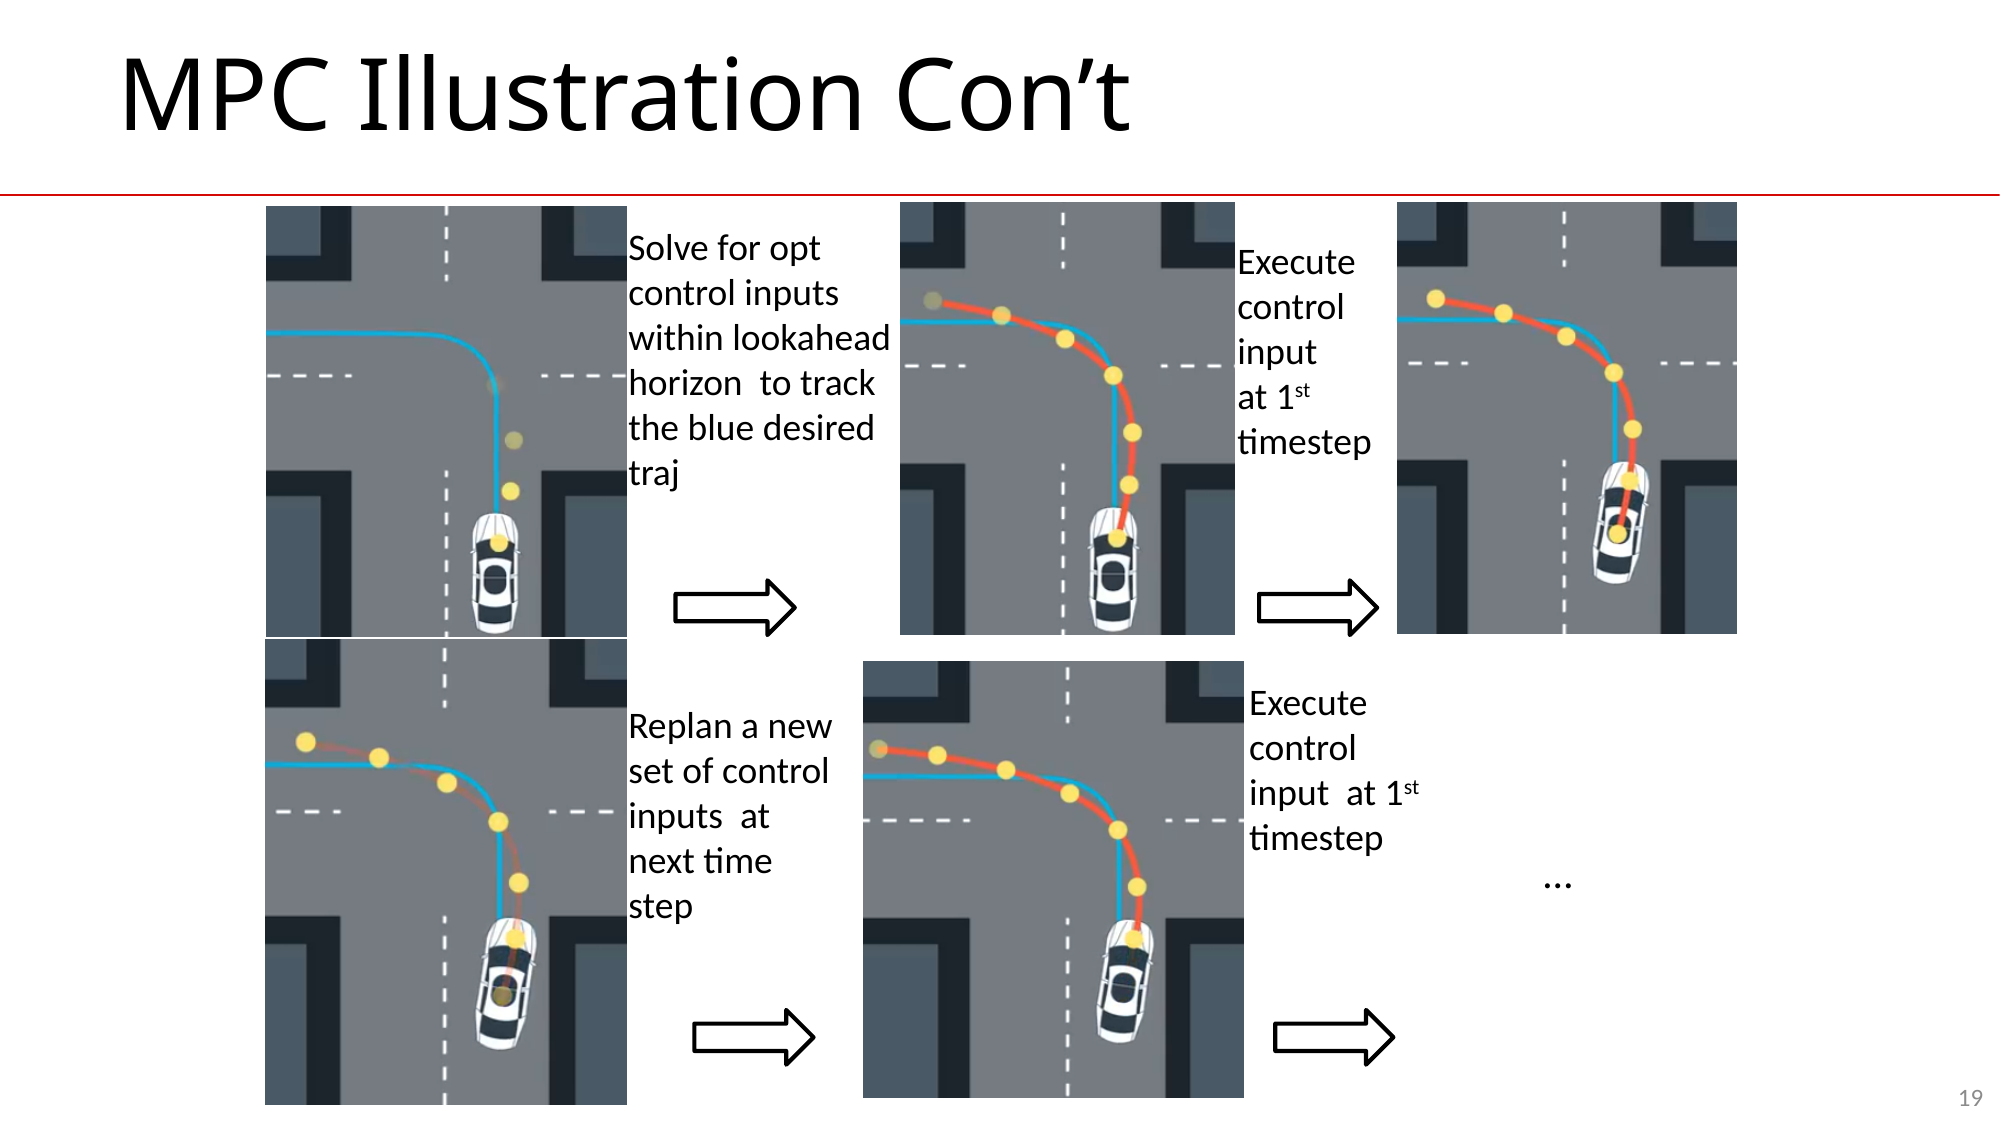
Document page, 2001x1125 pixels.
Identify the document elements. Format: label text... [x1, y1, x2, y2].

text_box [1275, 1009, 1394, 1065]
picture [265, 639, 627, 1105]
text_box [675, 580, 795, 636]
text_box … [1528, 839, 1588, 905]
text_box [1259, 580, 1378, 636]
text_box [694, 1009, 814, 1065]
picture [266, 206, 627, 637]
picture [900, 202, 1235, 635]
slide_number 19 [1548, 1066, 1999, 1125]
picture [1396, 202, 1737, 634]
picture [863, 661, 1244, 1098]
title MPC Illustration Con’t [102, 10, 1899, 186]
